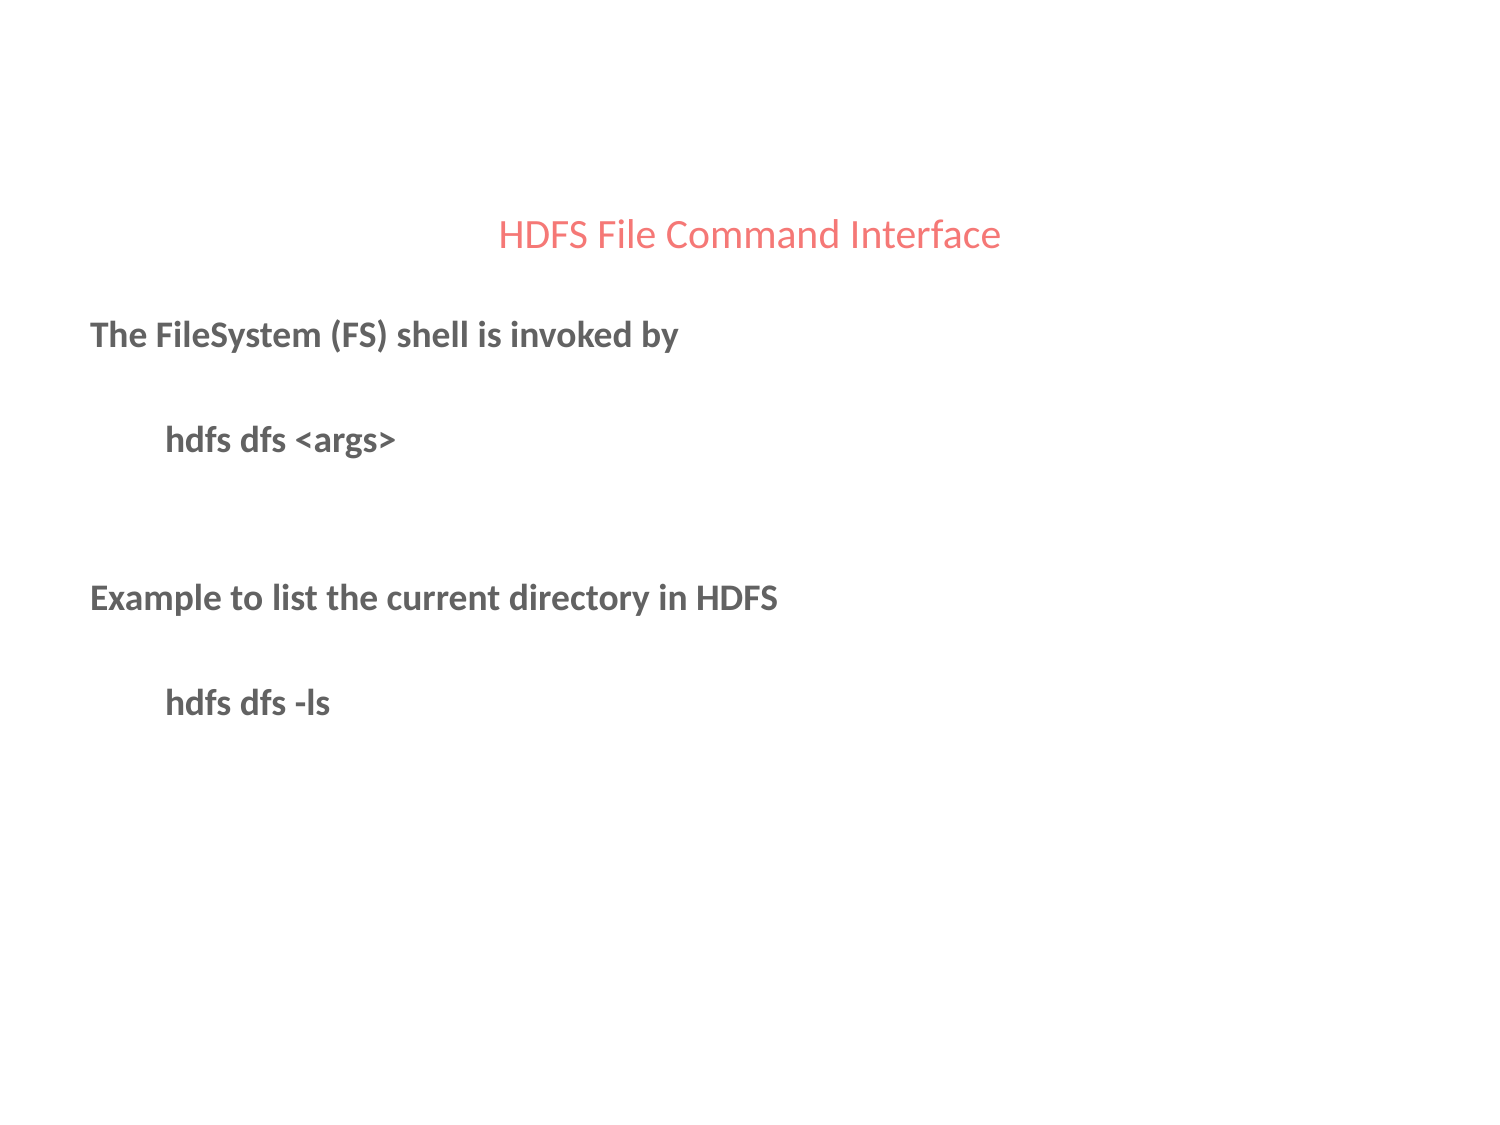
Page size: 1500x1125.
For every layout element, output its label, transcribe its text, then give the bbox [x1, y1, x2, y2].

title HDFS File Command Interface [75, 172, 1425, 291]
list The FileSystem (FS) shell is invoked by hdfs dfs <args> Example to list the current directory in HDFS hdfs dfs -ls [75, 302, 1425, 1005]
